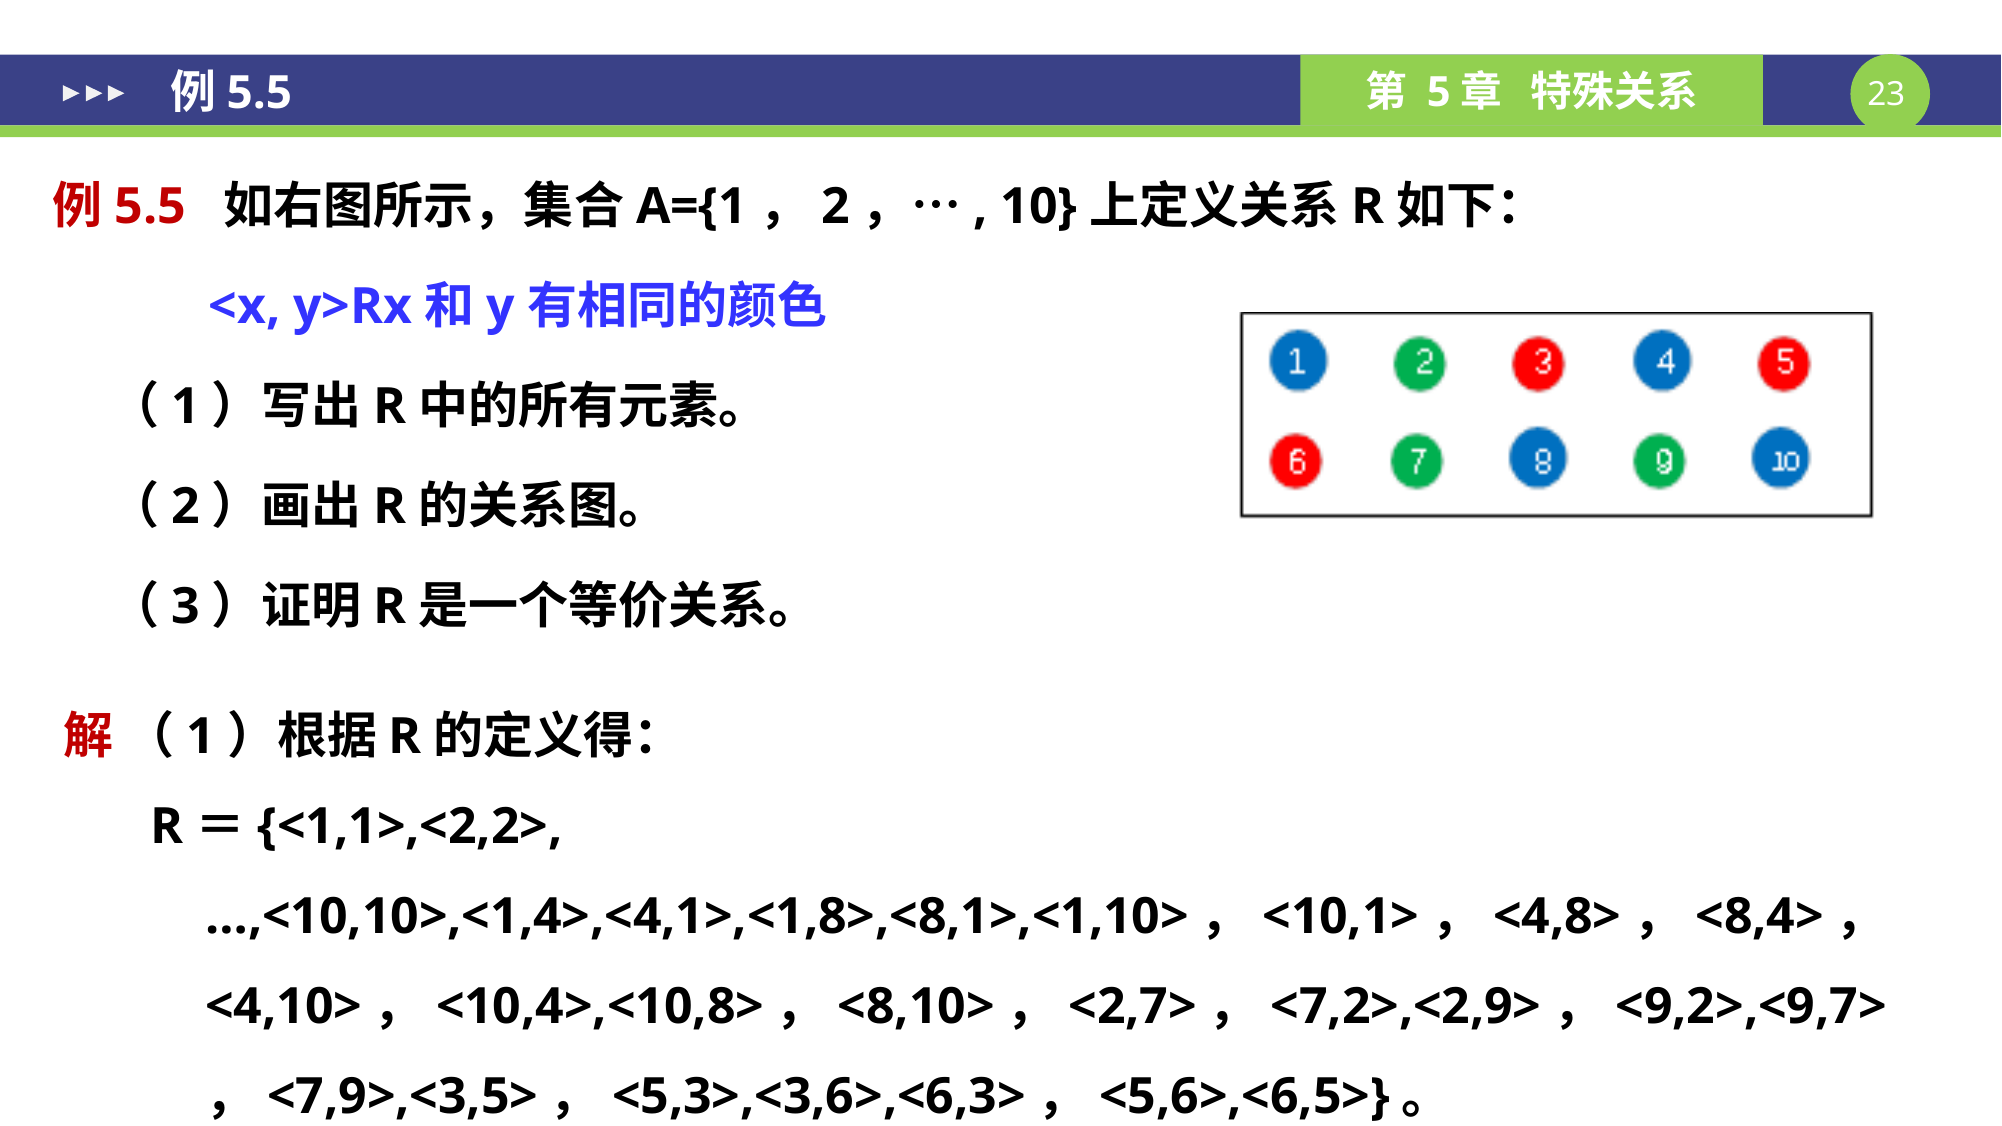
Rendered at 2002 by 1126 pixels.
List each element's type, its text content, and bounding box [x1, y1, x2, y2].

picture [1237, 312, 1877, 525]
text_box 解 （1）根据R的定义得： R＝{<1,1>,<2,2>,…,<10,10>,<1,4>,<4,1>,<1,8>,<8,1>,<1,10>，<10,1>，<4,8>，<8,4>，<4,10>，<10,4>,<10,8>，<8,10>，<2,7>，<7,2>,<2,9>，<9,2>,<9,7>，<7,9>,<3,5>，<5,3>,<3,6>,<6,3>，<5,6>,<6,5>}。 [4, 666, 1906, 1126]
title 例5.5 [149, 41, 1474, 138]
